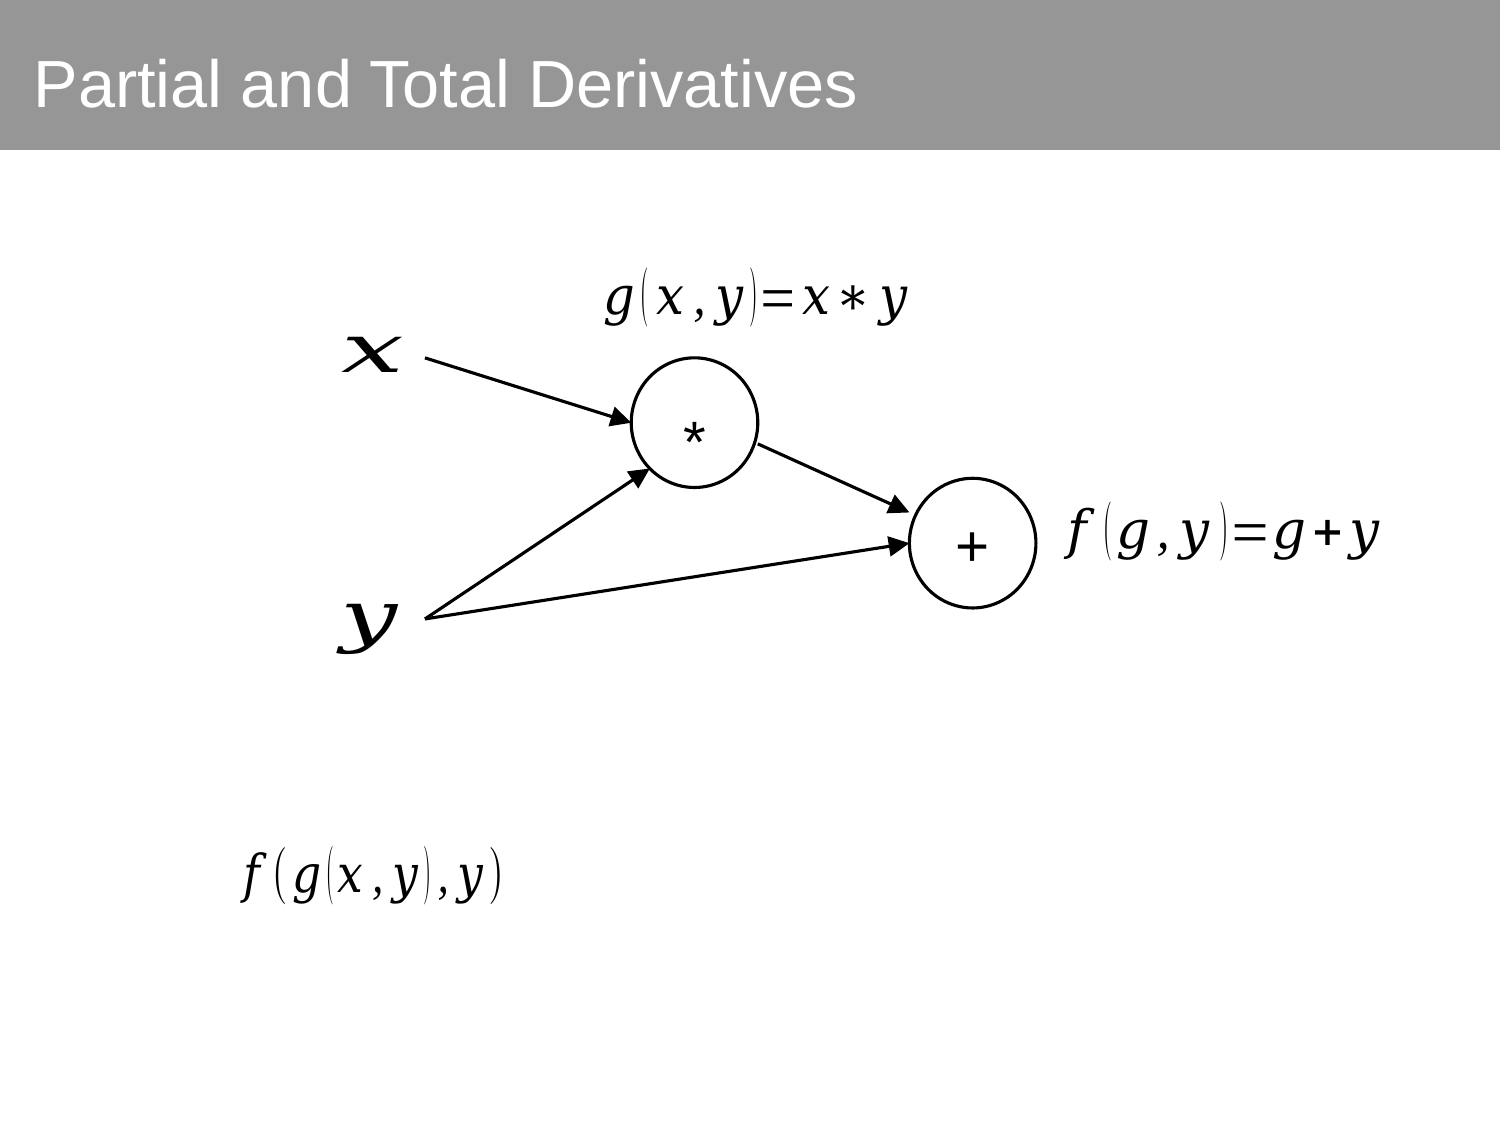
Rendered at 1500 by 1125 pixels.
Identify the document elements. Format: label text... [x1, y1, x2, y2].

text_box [424, 357, 632, 423]
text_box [424, 468, 650, 541]
text_box Partial and Total Derivatives [19, 25, 1257, 159]
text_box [909, 478, 1037, 609]
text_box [630, 357, 759, 488]
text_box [757, 443, 910, 513]
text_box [424, 542, 910, 620]
